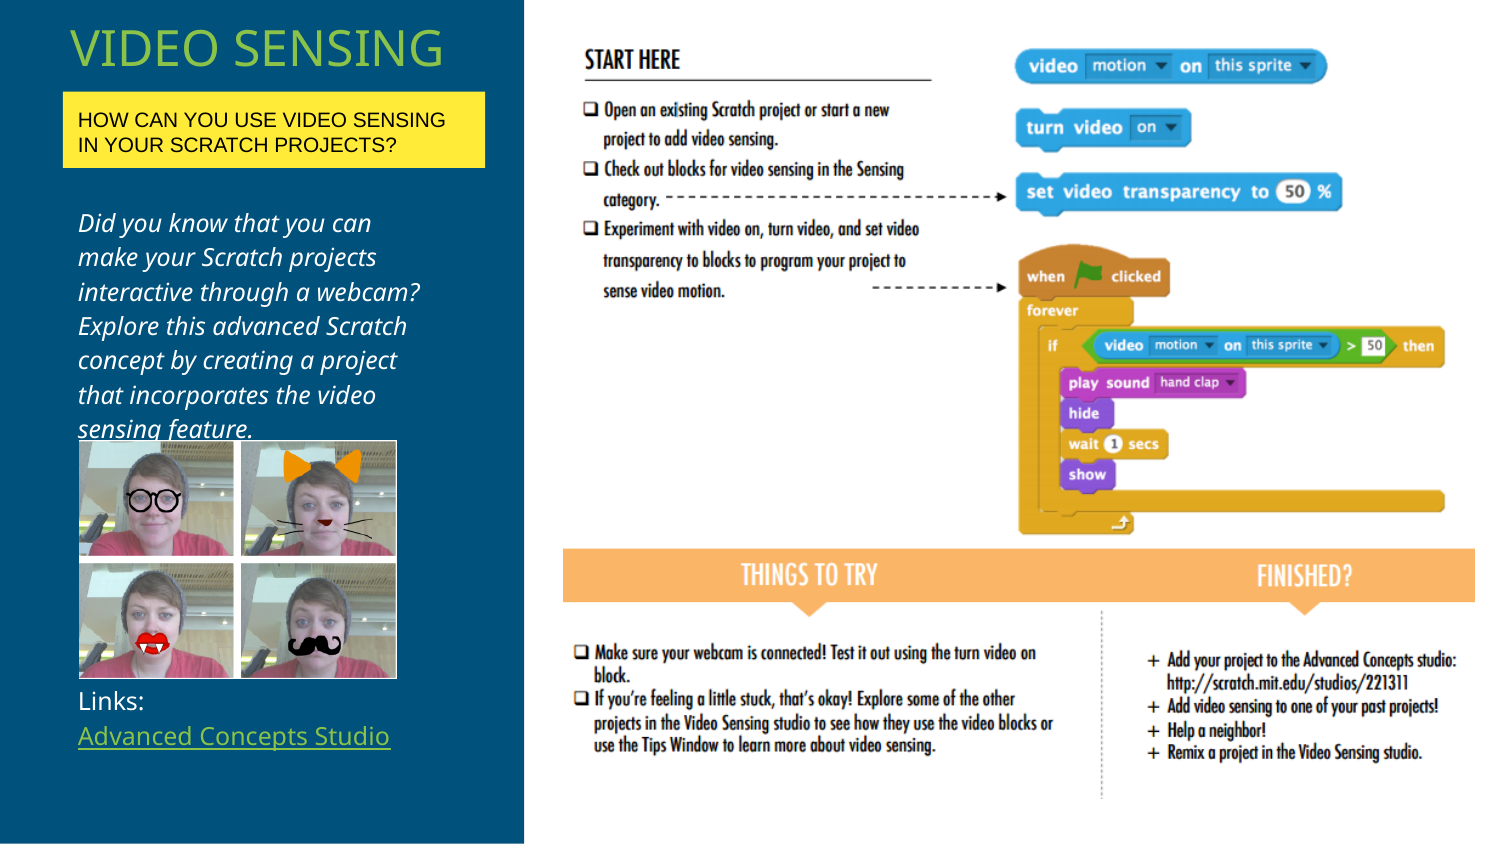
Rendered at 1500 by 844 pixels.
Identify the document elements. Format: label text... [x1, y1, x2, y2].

list Did you know that you can make your Scratch projects interactive through a webcam? Explore this advanced Scratch concept by creating a project that incorporates the video sensing feature. Links: Advanced Concepts Studio [62, 187, 453, 824]
title VIDEO SENSING [55, 28, 539, 92]
text_box [0, 0, 525, 844]
picture [80, 439, 396, 678]
text_box HOW CAN YOU USE VIDEO SENSING IN YOUR SCRATCH PROJECTS? [62, 91, 486, 168]
picture [563, 24, 1476, 800]
